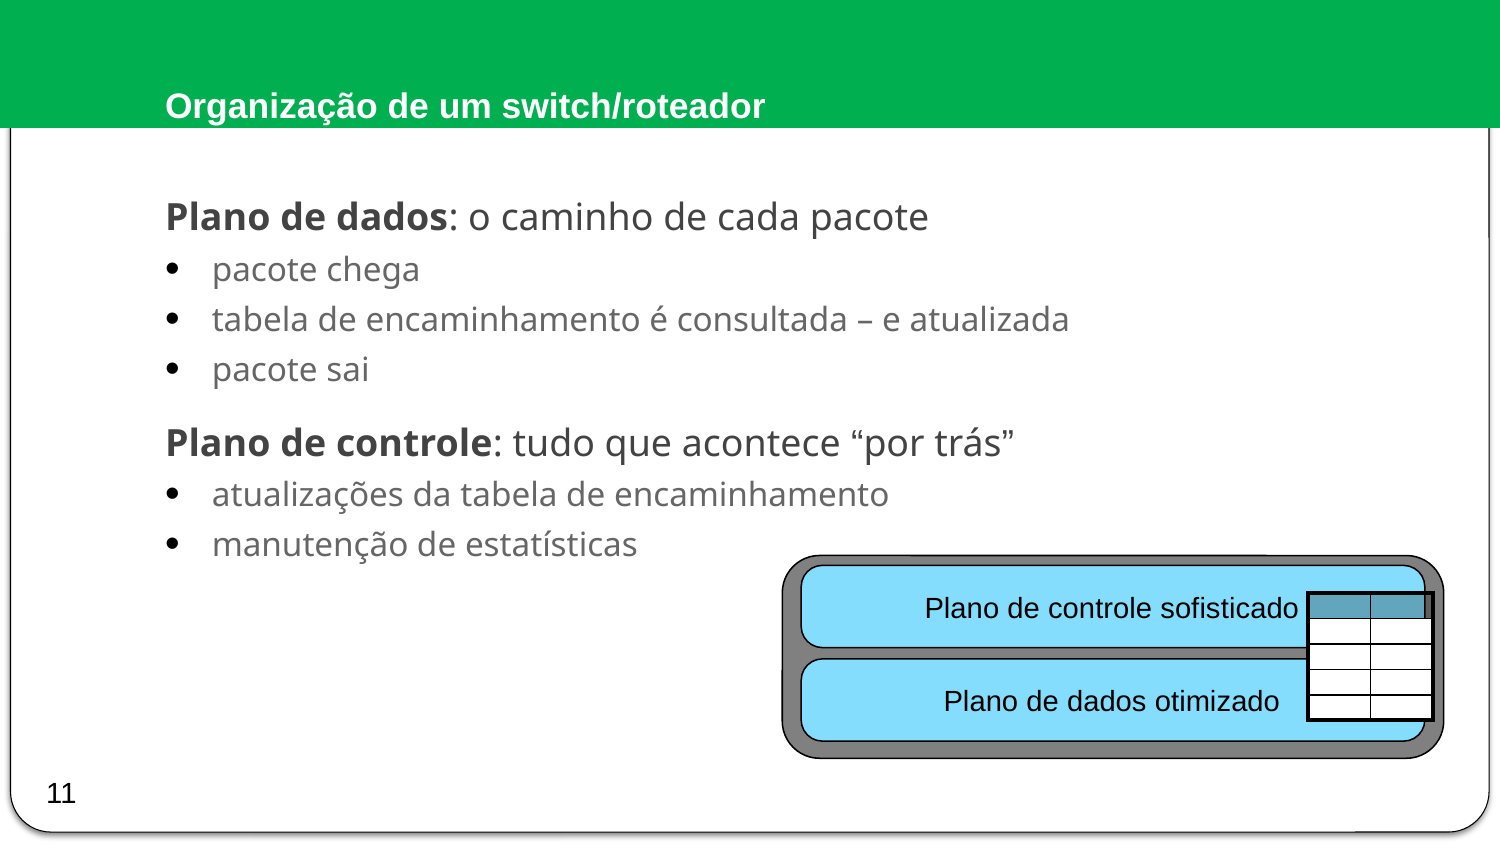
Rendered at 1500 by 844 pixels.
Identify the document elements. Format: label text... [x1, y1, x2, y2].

table_cell [1310, 696, 1370, 718]
table_cell [1310, 670, 1370, 694]
table_cell [1371, 696, 1431, 718]
text_box [782, 555, 1444, 759]
slide_number 11 [23, 764, 99, 821]
table_cell [1310, 645, 1370, 669]
title Organização de um switch/roteador [150, 33, 1425, 175]
table_cell [1371, 619, 1431, 643]
table_header [1371, 595, 1431, 618]
table_cell [1371, 645, 1431, 669]
list Plano de dados: o caminho de cada pacote pacote chega tabela de encaminhamento é consultada – e atualizada pacote sai Plano de controle: tudo que acontece “por trás” atualizações da tabela de encaminhamento manutenção de estatísticas [150, 178, 1425, 741]
table_cell [1310, 619, 1370, 643]
text_box Plano de dados otimizado [801, 658, 1425, 742]
table_header [1310, 595, 1370, 618]
text_box Plano de controle sofisticado [801, 565, 1425, 648]
table_cell [1371, 670, 1431, 694]
